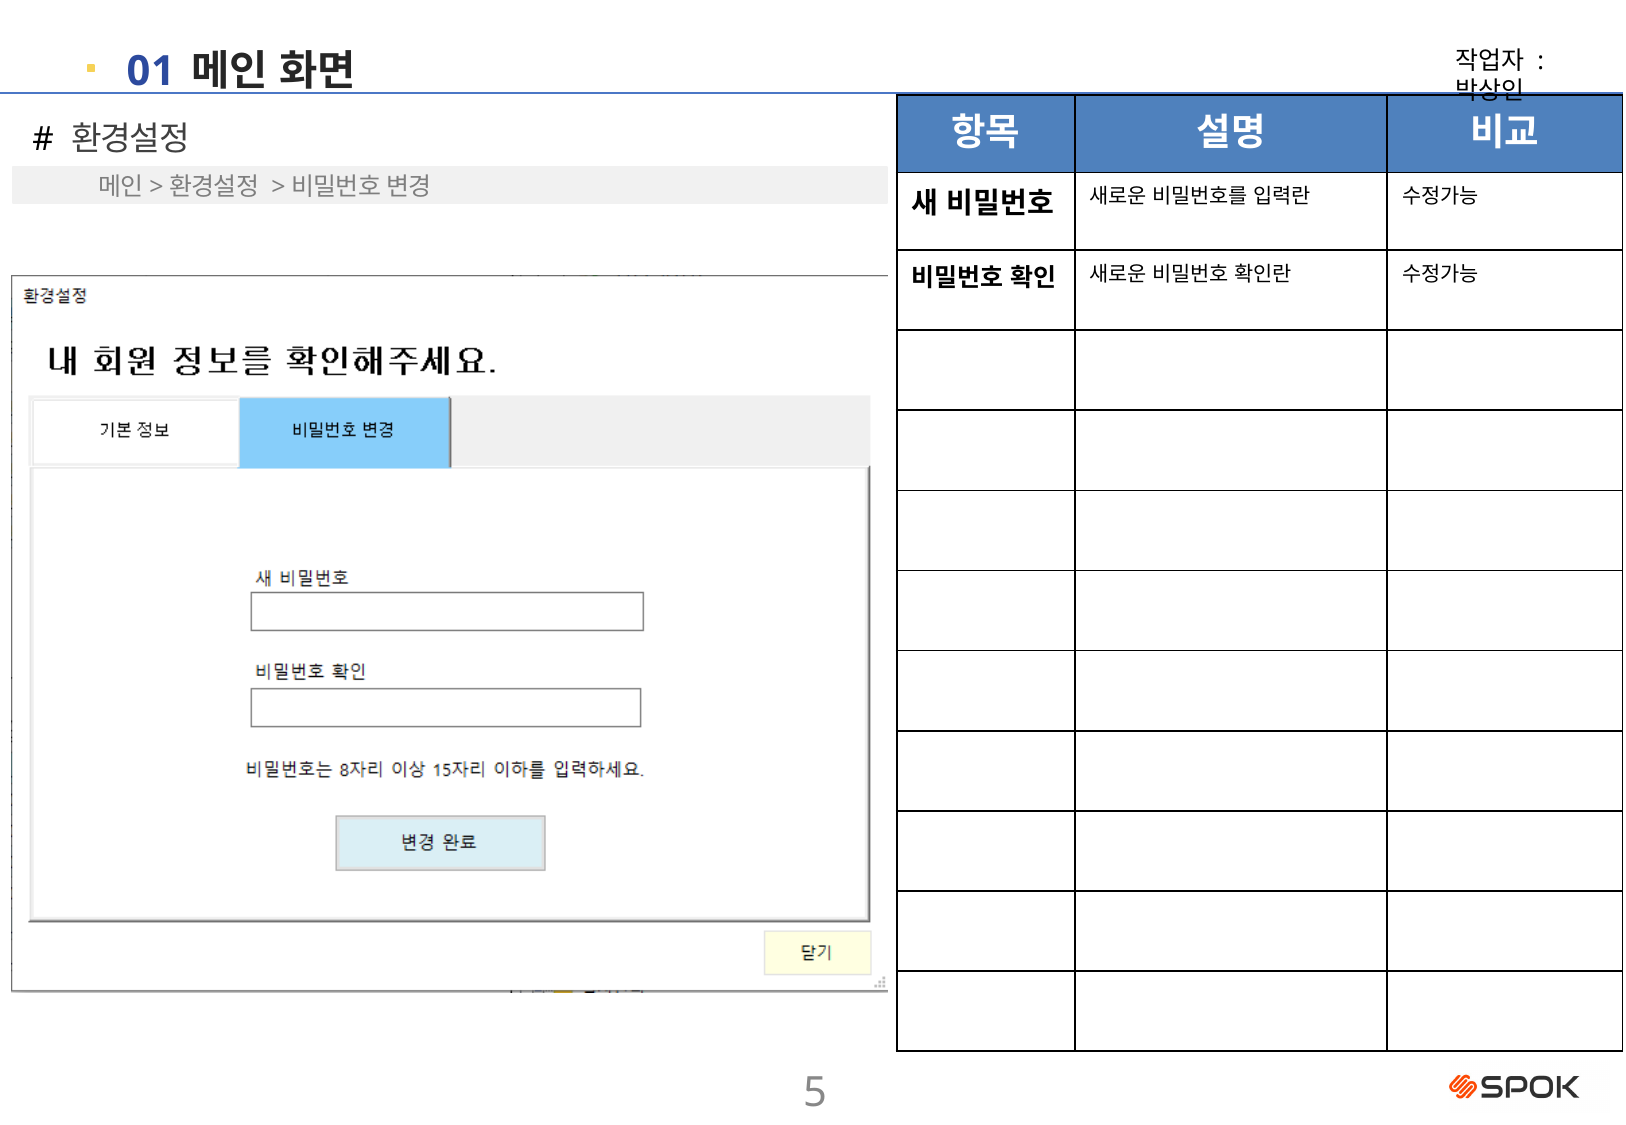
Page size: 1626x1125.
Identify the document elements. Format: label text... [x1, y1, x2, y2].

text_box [11, 166, 888, 205]
picture [10, 275, 888, 993]
picture [1449, 1060, 1610, 1114]
text_box 작업자 : 박상인 [1440, 37, 1625, 94]
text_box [87, 42, 408, 91]
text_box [0, 92, 1623, 1052]
slide_number 5 [781, 1064, 844, 1116]
